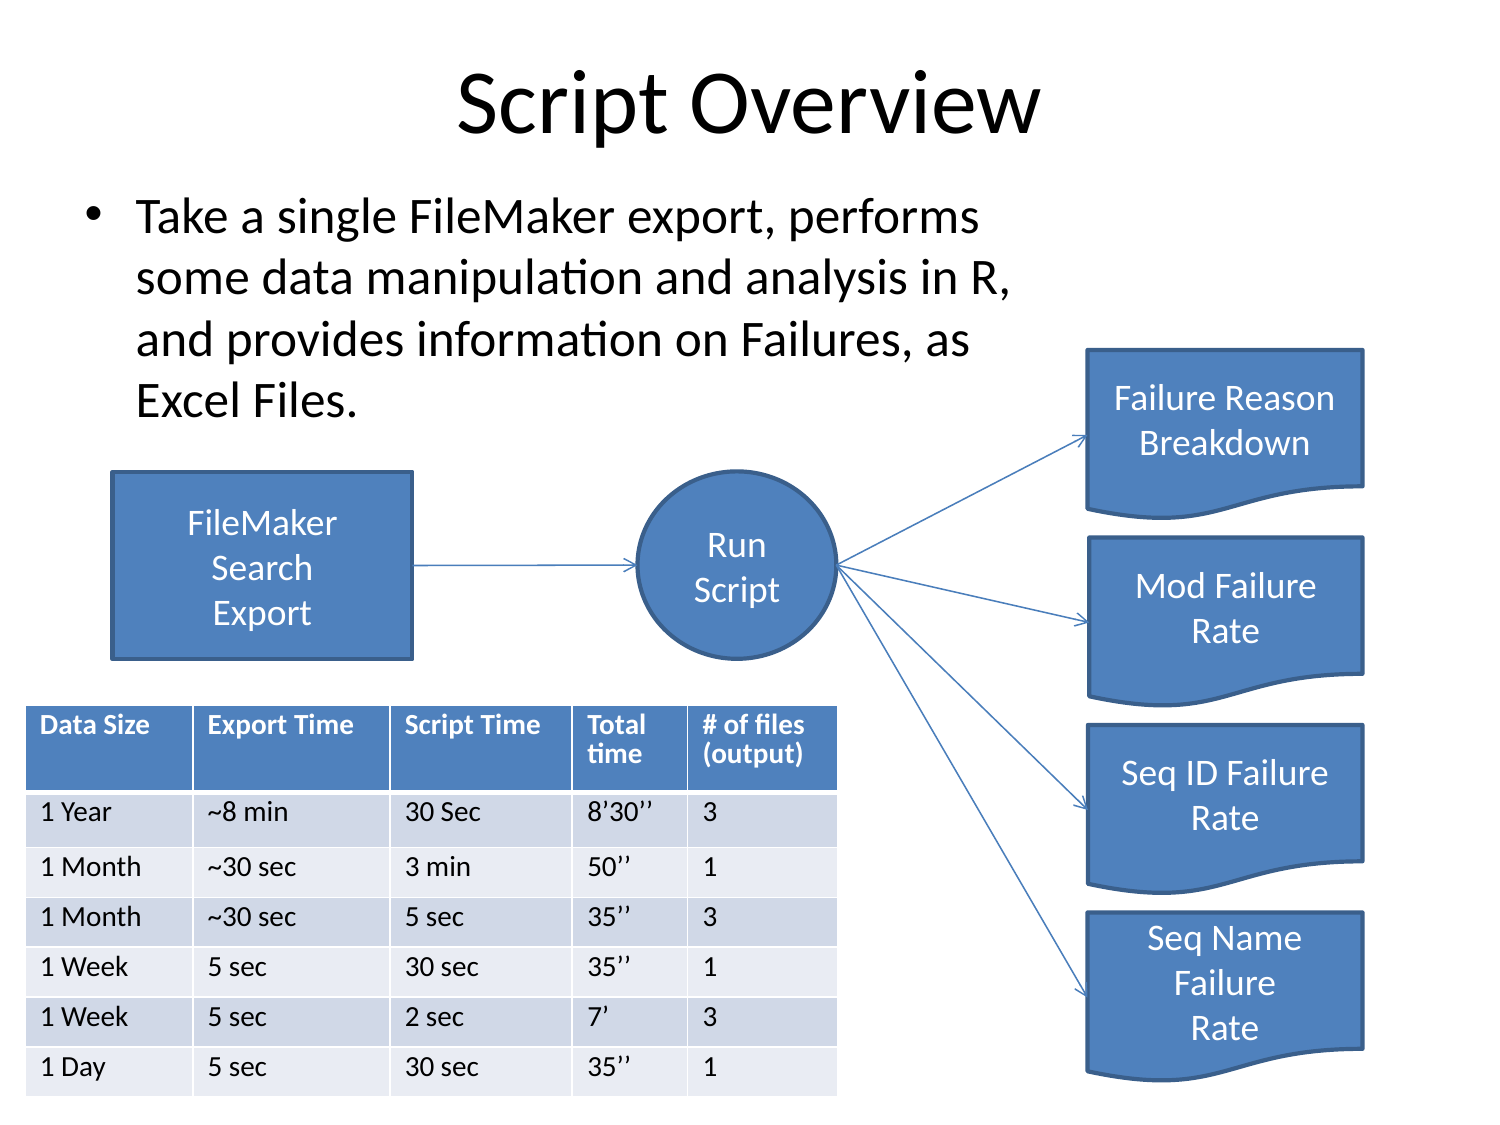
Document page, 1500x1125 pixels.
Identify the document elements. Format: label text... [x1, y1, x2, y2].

table_cell 5 sec [194, 998, 389, 1046]
table_cell 3 [688, 898, 831, 946]
table_header # of files (output) [688, 706, 829, 790]
table_cell 35’’ [573, 1048, 687, 1096]
table_cell 5 sec [194, 948, 389, 996]
table_cell 35’’ [573, 948, 687, 996]
table_cell 1 Week [26, 998, 192, 1046]
table_header Export Time [194, 706, 389, 790]
table_cell 1 Day [26, 1048, 192, 1096]
table_cell 1 [688, 948, 831, 996]
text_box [836, 434, 1088, 562]
table_cell 1 Year [26, 795, 192, 847]
list Take a single FileMaker export, performs some data manipulation and analysis in R, and provides information on Failures, as Excel Files. [69, 174, 1083, 437]
text_box Run Script [635, 469, 831, 661]
table_header Script Time [391, 706, 571, 790]
table_cell 1 [688, 848, 831, 897]
text_box Failure Reason Breakdown [1085, 347, 1365, 520]
table_cell 3 [688, 795, 831, 847]
table_cell 5 sec [391, 898, 571, 946]
table_cell 1 Month [26, 898, 192, 946]
table_header Total time [573, 706, 687, 790]
table_cell 50’’ [573, 848, 687, 897]
table_cell 2 sec [391, 998, 571, 1046]
title Script Overview [75, 2, 1425, 191]
table_cell 3 [688, 998, 837, 1046]
text_box FileMaker Search Export [110, 470, 414, 661]
table_cell 30 Sec [391, 795, 571, 847]
table_cell 30 sec [391, 1048, 571, 1096]
table_cell 3 min [391, 848, 571, 897]
table_cell 7’ [573, 998, 687, 1046]
table_header Data Size [26, 706, 192, 790]
table_cell ~30 sec [194, 848, 389, 897]
table_cell ~30 sec [194, 898, 389, 946]
table_cell 1 Week [26, 948, 192, 996]
table_cell 8’30’’ [573, 795, 687, 847]
text_box Seq ID Failure Rate [1092, 722, 1365, 895]
table_cell 35’’ [573, 898, 687, 946]
table_cell 5 sec [194, 1048, 389, 1096]
table_cell ~8 min [194, 795, 389, 847]
table_cell 30 sec [391, 948, 571, 996]
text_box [836, 564, 1088, 998]
text_box Mod Failure Rate [1092, 535, 1365, 708]
table_cell 1 Month [26, 848, 192, 897]
table_cell 1 [688, 1048, 837, 1096]
text_box Seq Name Failure Rate [1085, 910, 1365, 1083]
